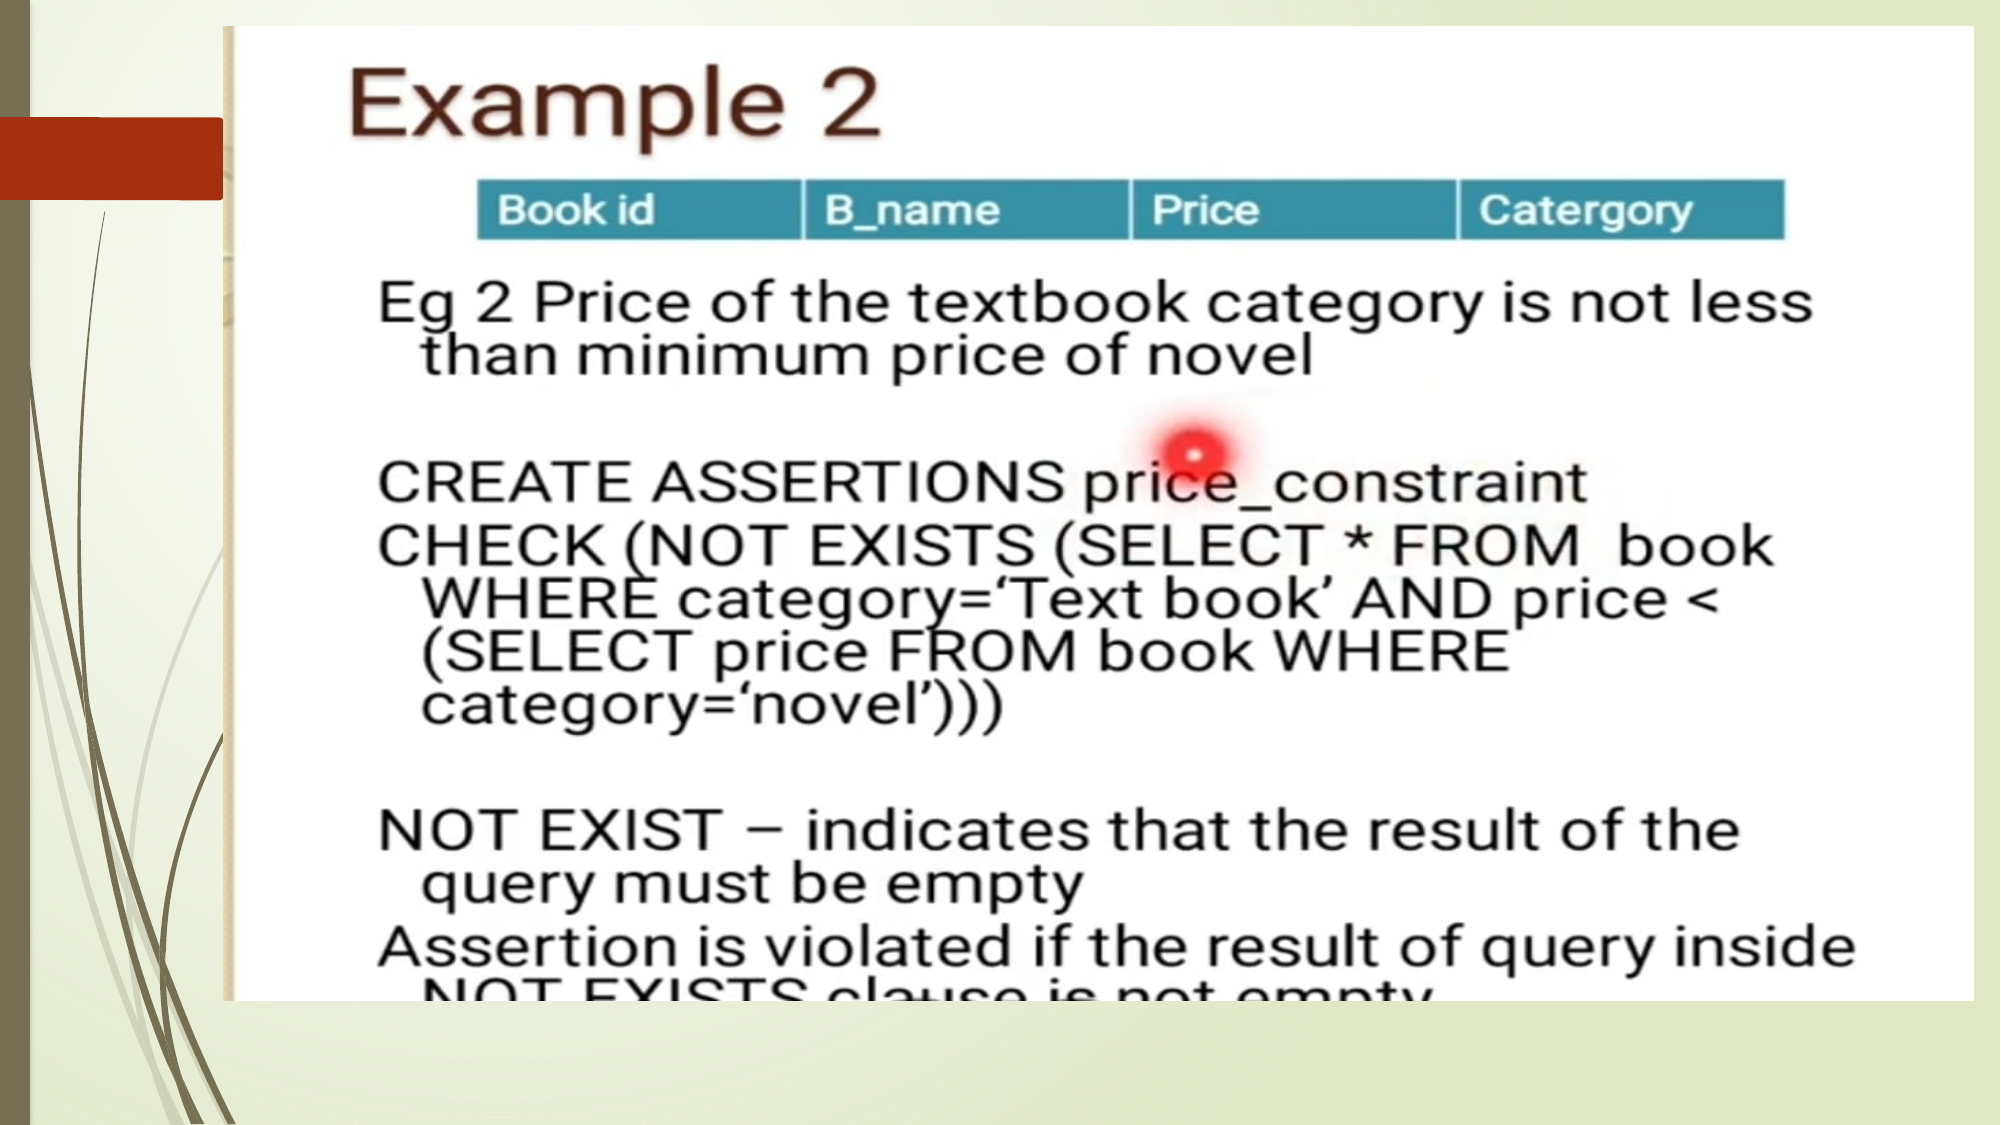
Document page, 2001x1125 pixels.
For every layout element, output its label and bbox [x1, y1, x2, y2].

picture [223, 26, 1974, 1001]
